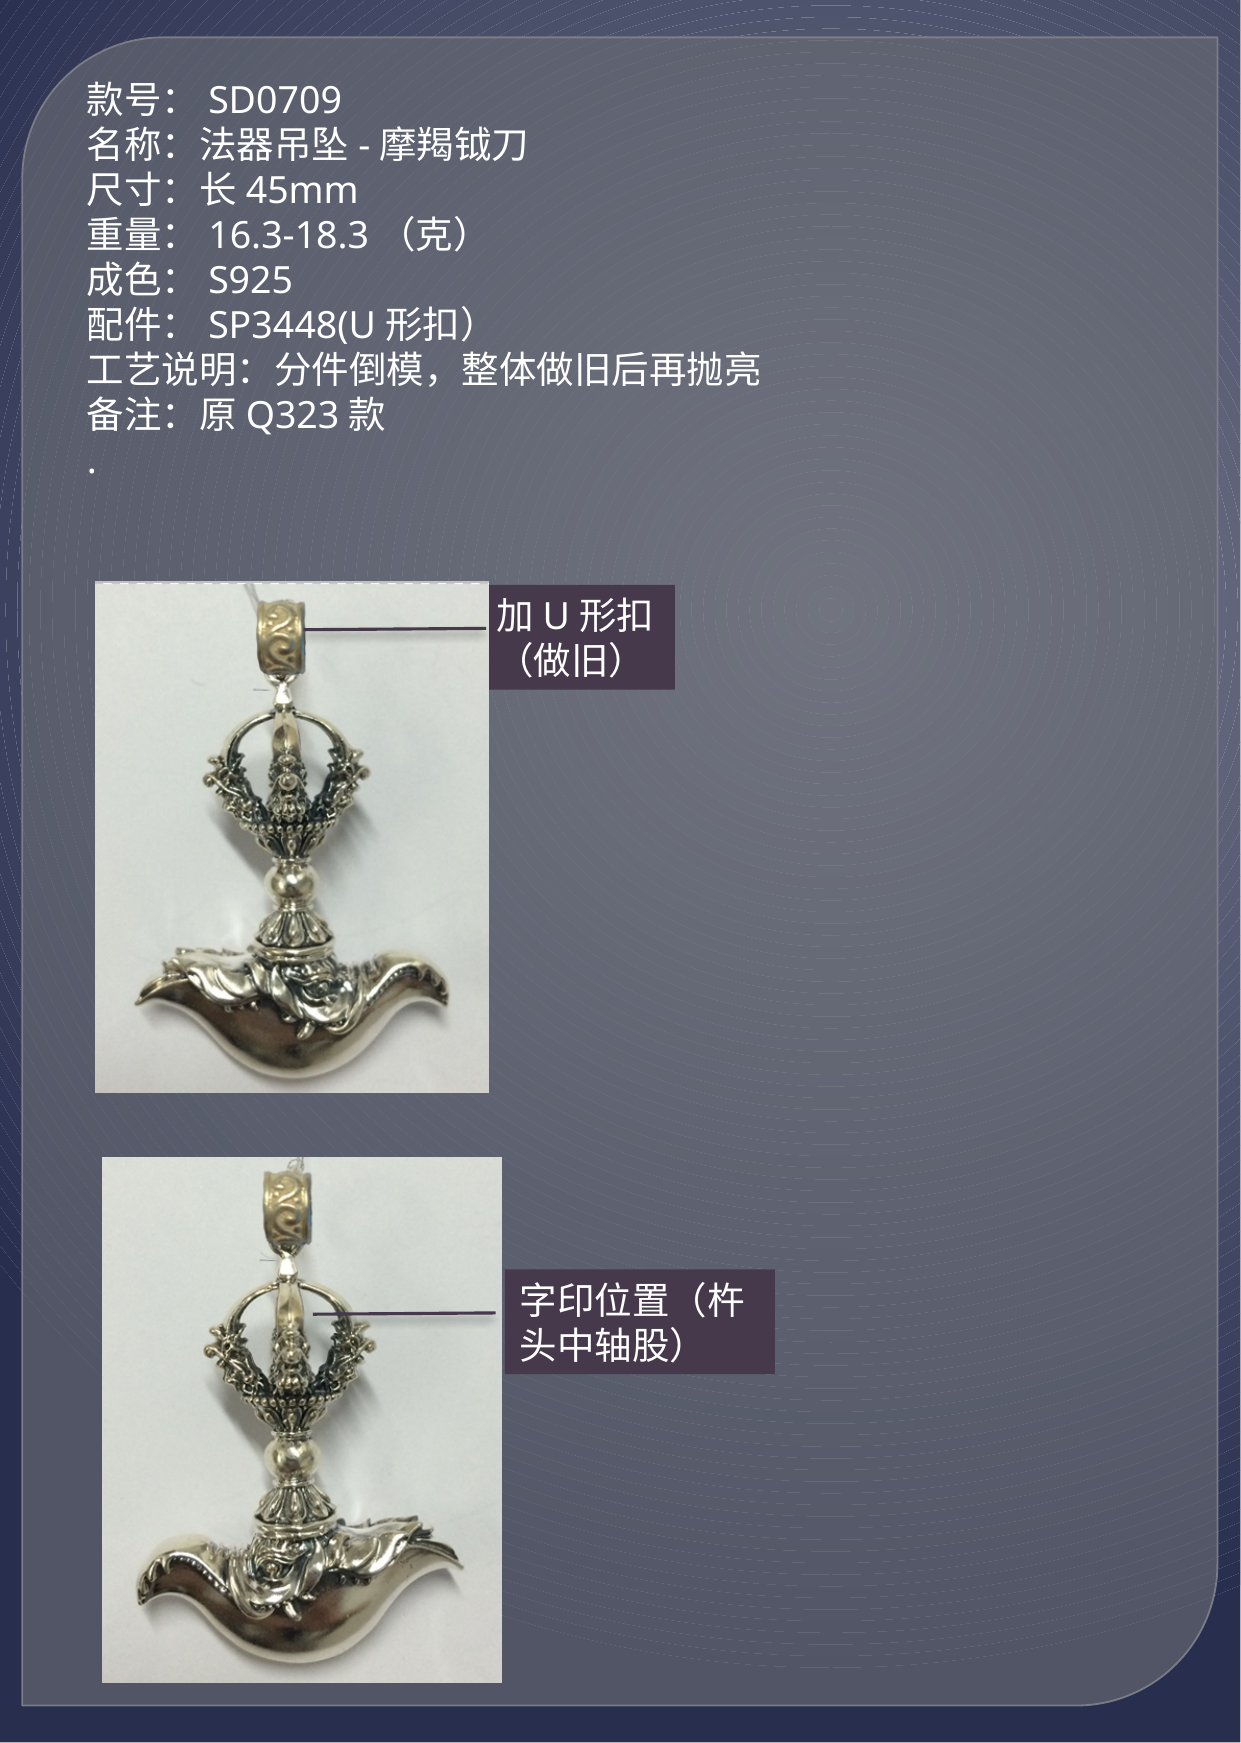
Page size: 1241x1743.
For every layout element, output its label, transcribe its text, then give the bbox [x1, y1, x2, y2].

picture [102, 1157, 502, 1683]
picture [95, 581, 489, 1093]
text_box 字印位置（杵头中轴股） [508, 1269, 775, 1375]
text_box 加U形扣（做旧） [491, 584, 675, 690]
text_box 款号：SD0709 名称：法器吊坠-摩羯钺刀 尺寸：长45mm 重量：16.3-18.3（克） 成色：S925 配件：SP3448(U形扣） 工艺说明：分件倒模，整体做旧后再抛亮 备注：原Q323款 . [72, 68, 1241, 489]
